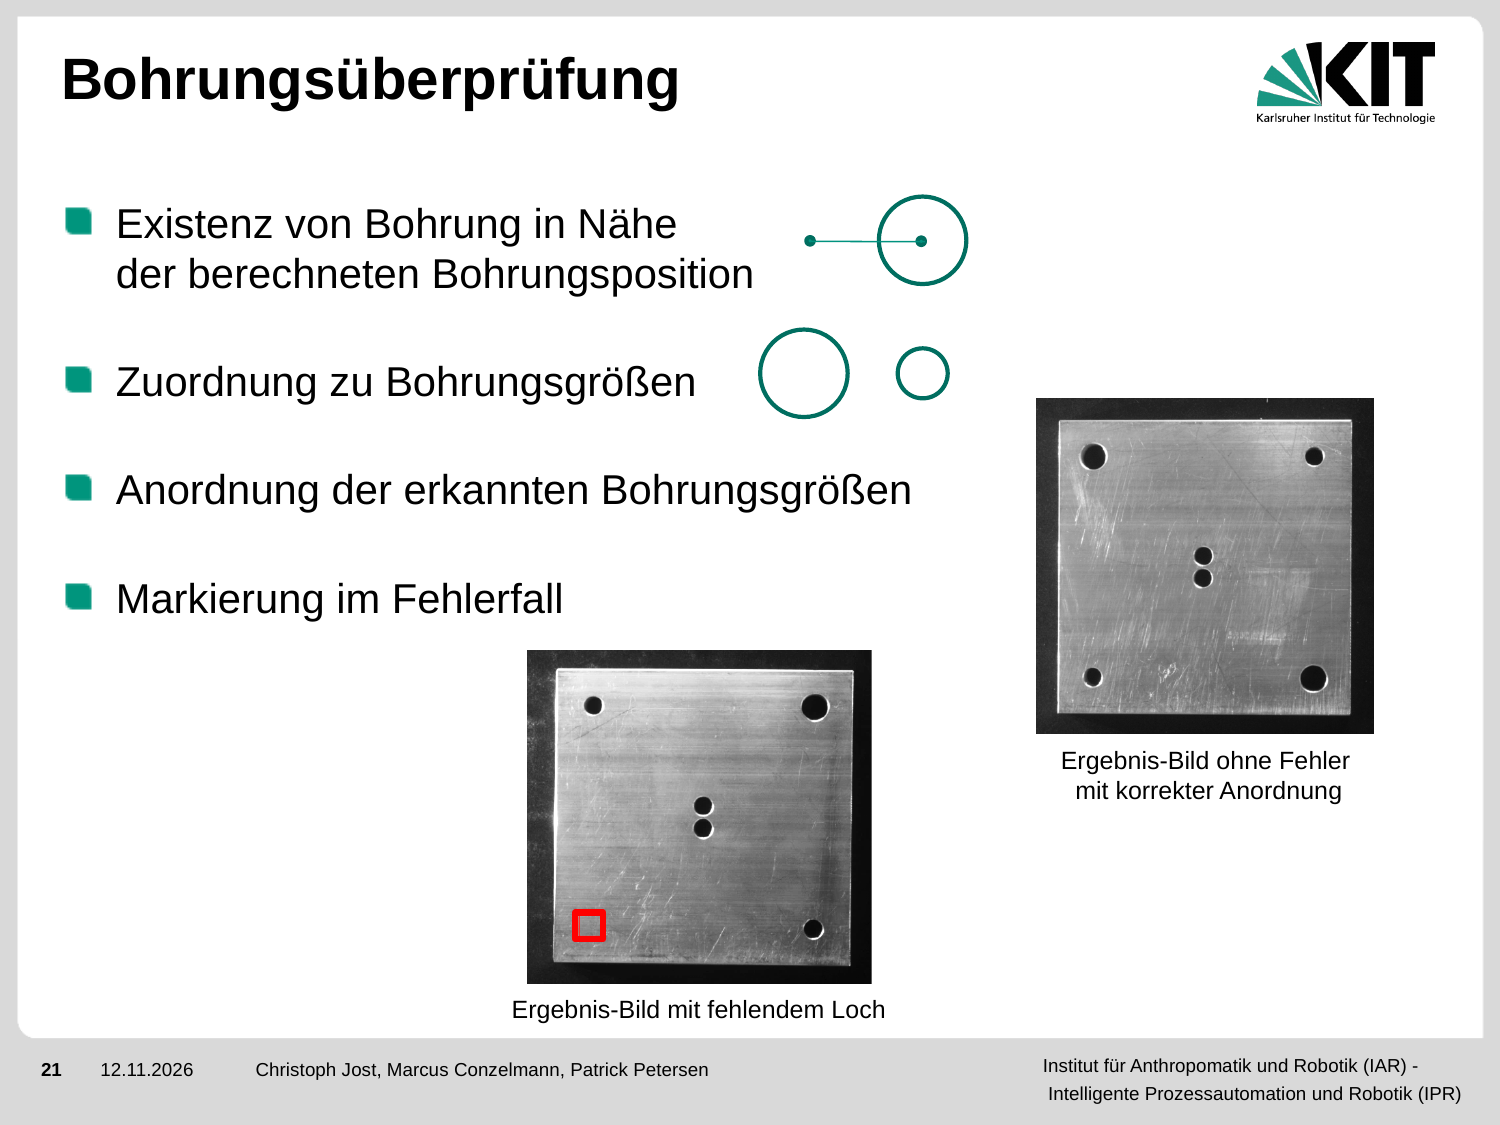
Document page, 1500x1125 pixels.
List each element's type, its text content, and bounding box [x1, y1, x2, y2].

title Bohrungsüberprüfung [17, 23, 1152, 138]
text_box Ergebnis-Bild mit fehlendem Loch [496, 986, 902, 1031]
list Existenz von Bohrung in Nähe der berechneten Bohrungsposition Zuordnung zu Bohrungsgrößen Anordnung der erkannten Bohrungsgrößen Markierung im Fehlerfall [64, 196, 1436, 1000]
text_box Ergebnis-Bild ohne Fehler mit korrekter Anordnung [1045, 743, 1373, 813]
text_box [895, 346, 950, 401]
picture [0, 0, 1500, 1125]
text_box [758, 327, 850, 420]
text_box [876, 194, 969, 287]
text_box [915, 235, 927, 243]
text_box [804, 235, 816, 247]
